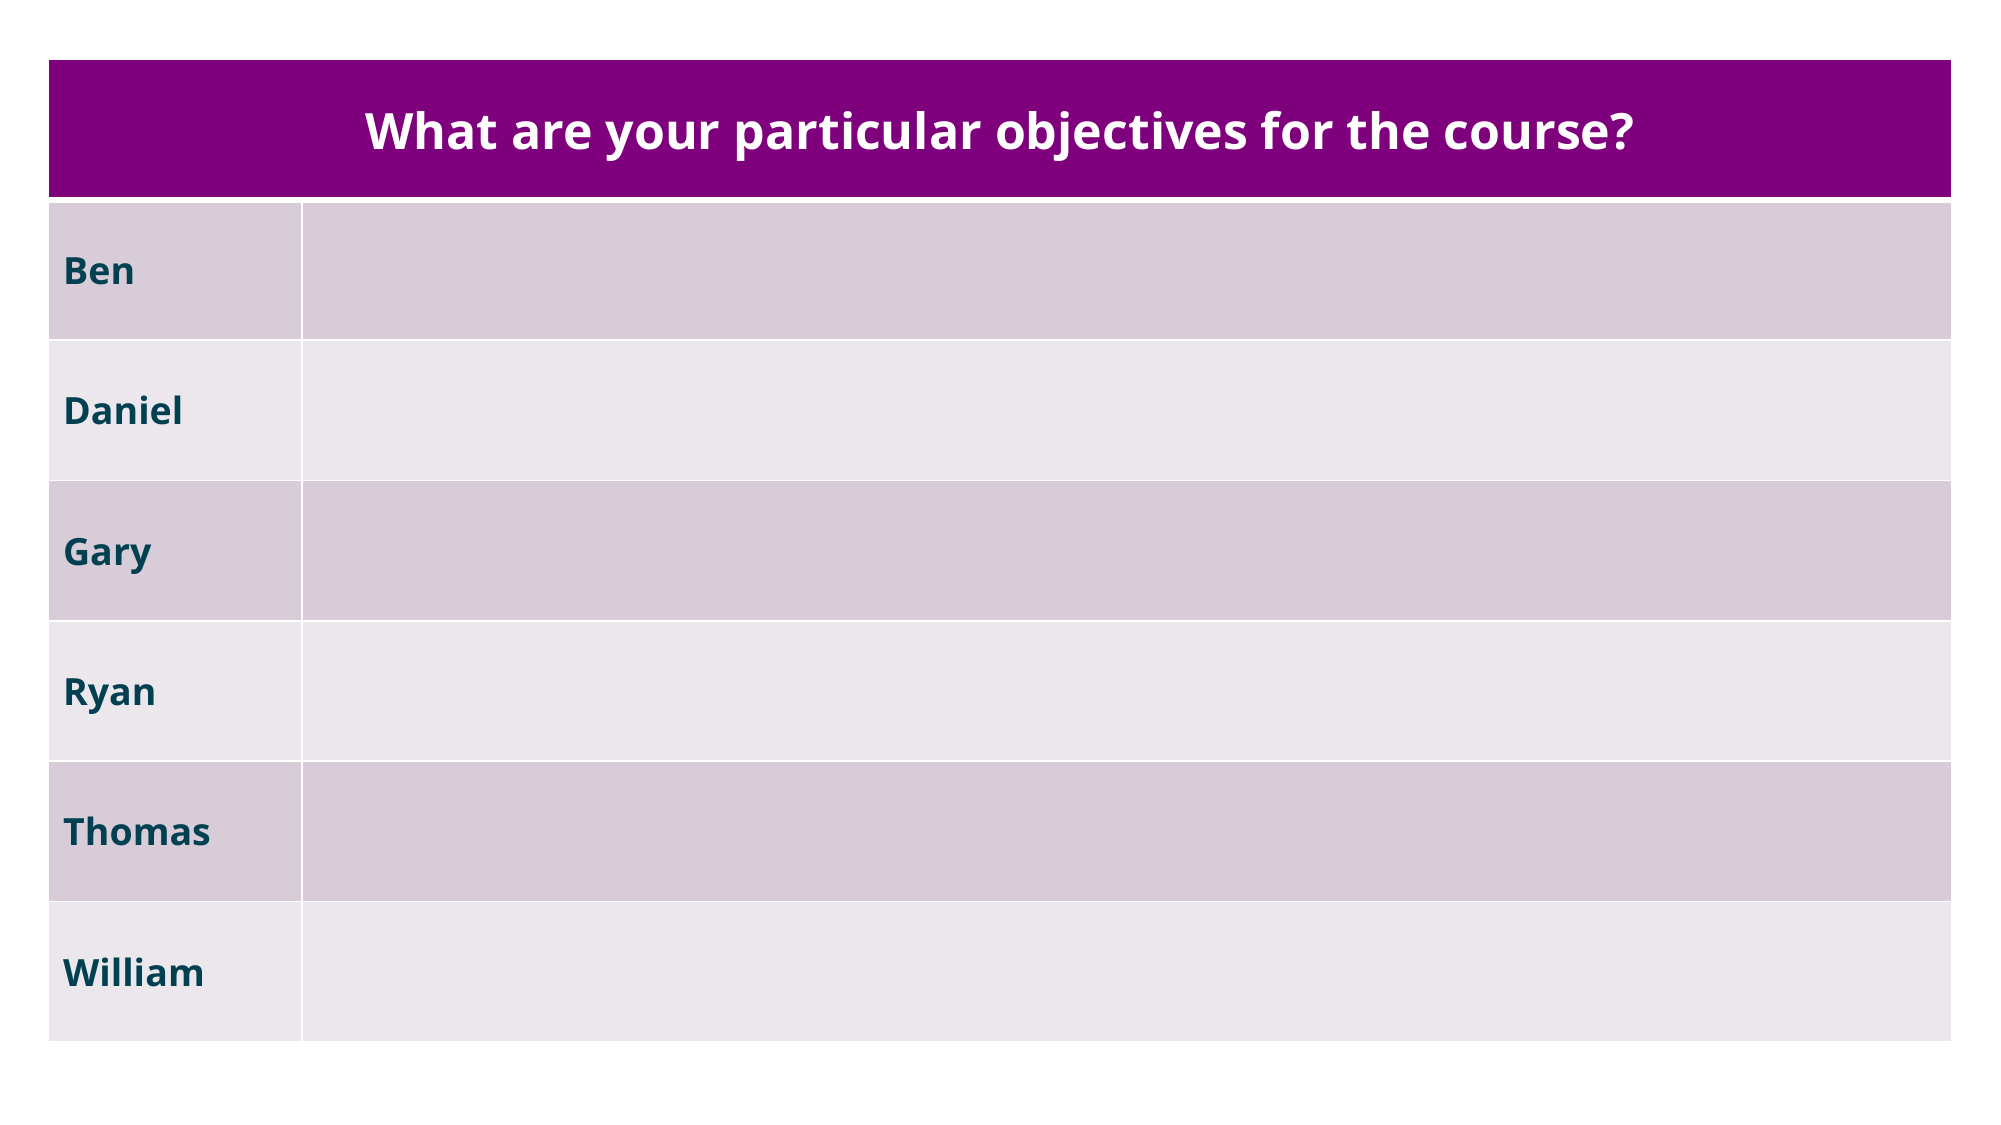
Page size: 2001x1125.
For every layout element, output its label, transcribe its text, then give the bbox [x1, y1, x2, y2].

table_cell [303, 341, 1951, 480]
table_cell [303, 902, 1951, 1041]
table_cell [303, 203, 1951, 339]
table_cell Gary [49, 481, 301, 620]
table_cell Daniel [49, 341, 301, 480]
table_cell Ryan [49, 622, 301, 760]
table_cell Thomas [49, 762, 301, 901]
table_header What are your particular objectives for the course? [49, 60, 1951, 197]
table_cell [303, 481, 1951, 620]
table_cell William [49, 902, 301, 1041]
table_cell [303, 622, 1951, 760]
table_cell Ben [49, 203, 301, 339]
table_cell [303, 762, 1951, 901]
